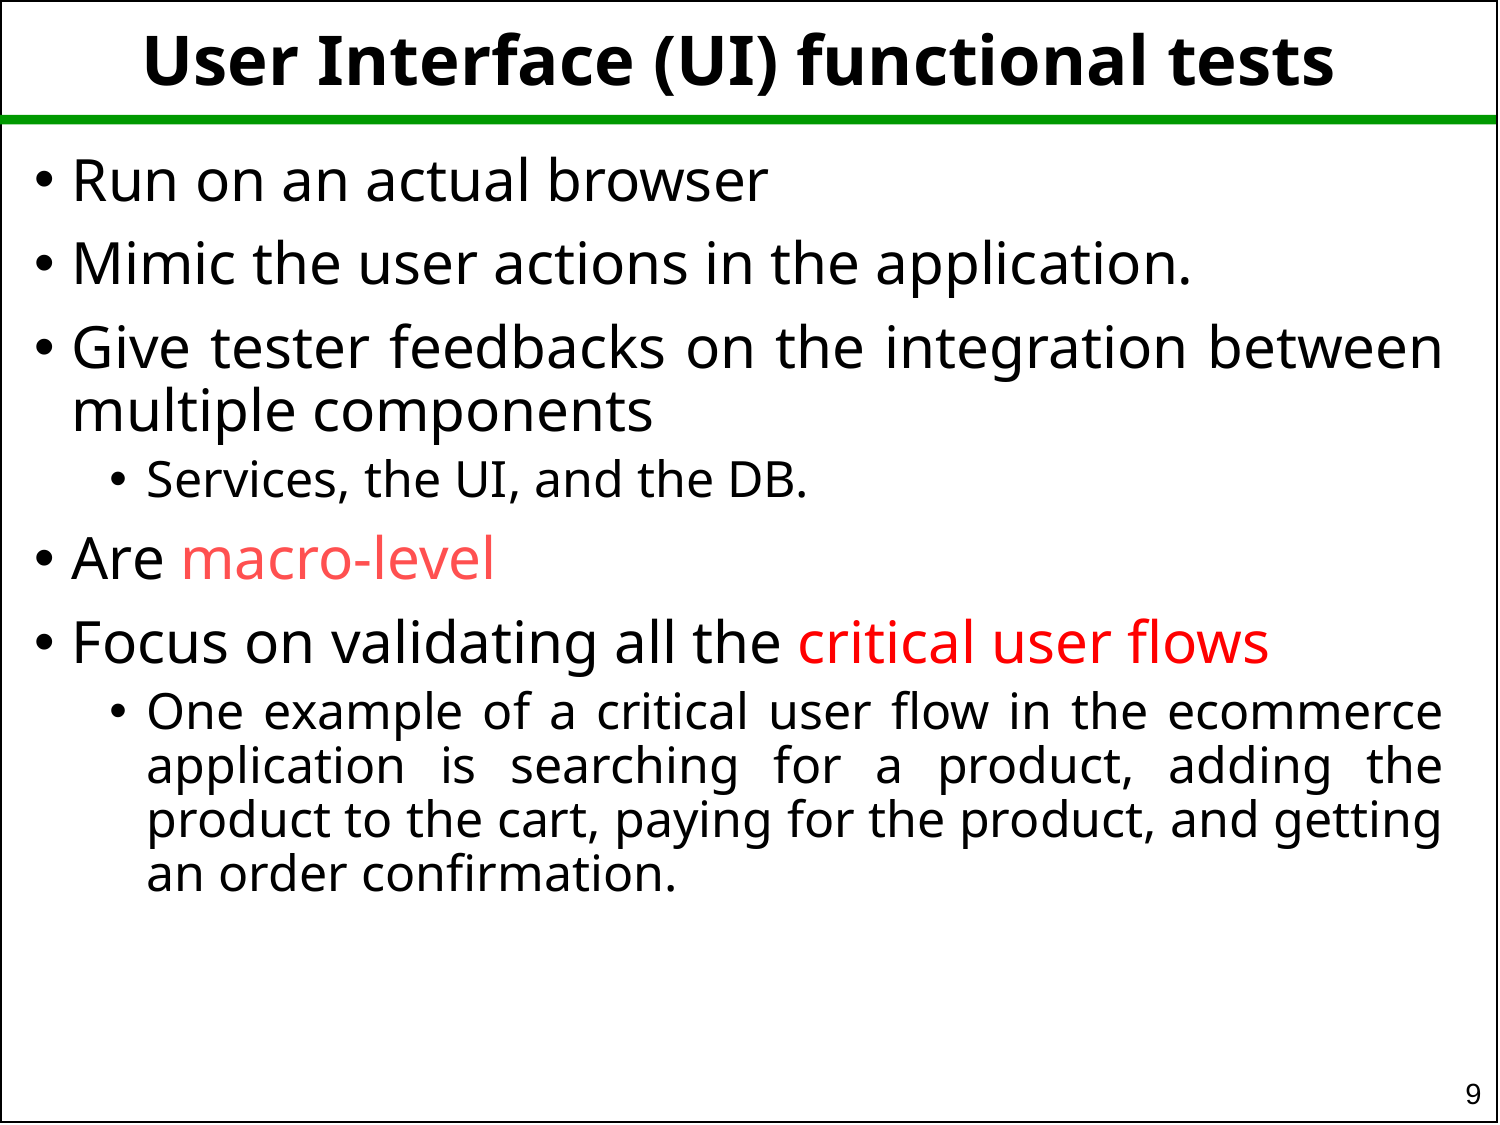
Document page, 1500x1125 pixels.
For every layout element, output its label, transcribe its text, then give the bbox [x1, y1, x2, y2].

text_box User Interface (UI) functional tests [19, 18, 1460, 99]
slide_number 9 [1184, 1077, 1498, 1118]
text_box Run on an actual browser Mimic the user actions in the application. Give tester feedbacks on the integration between multiple components Services, the UI, and the DB. Are macro-level Focus on validating all the critical user flows One example of a critical user flow in the ecommerce application is searching for a product, adding the product to the cart, paying for the product, and getting an order confirmation. [19, 143, 1460, 1106]
